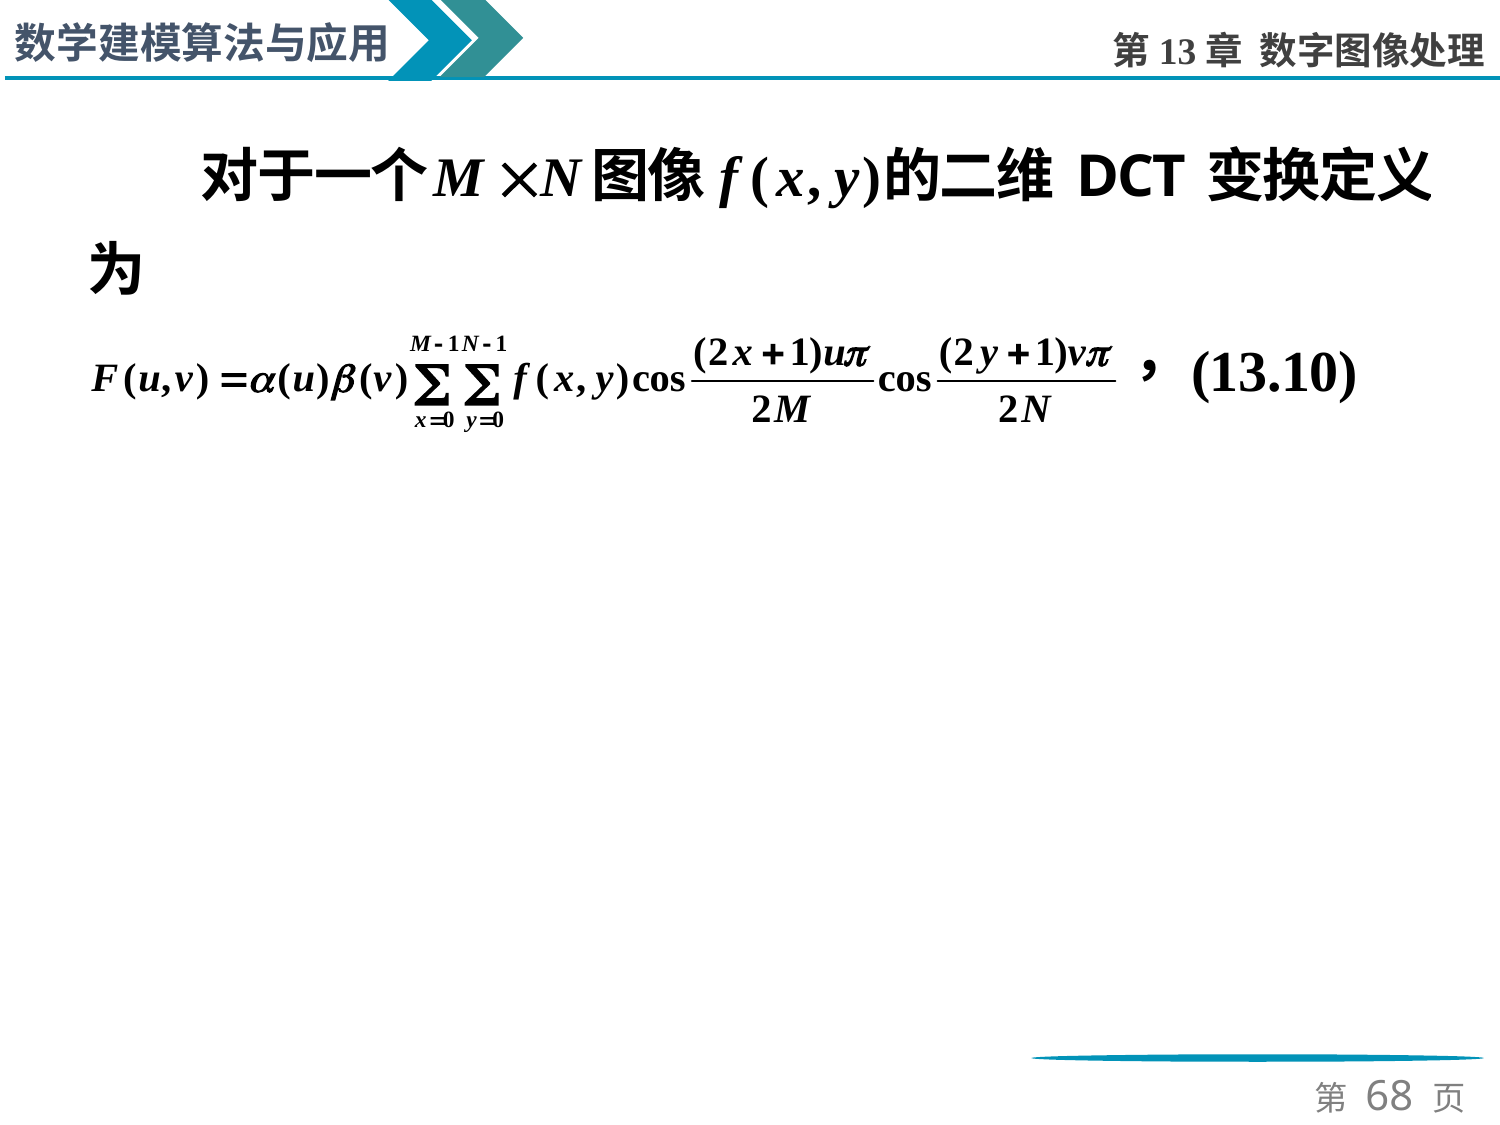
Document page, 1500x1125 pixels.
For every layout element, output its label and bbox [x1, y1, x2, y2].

text_box [87, 131, 1431, 697]
